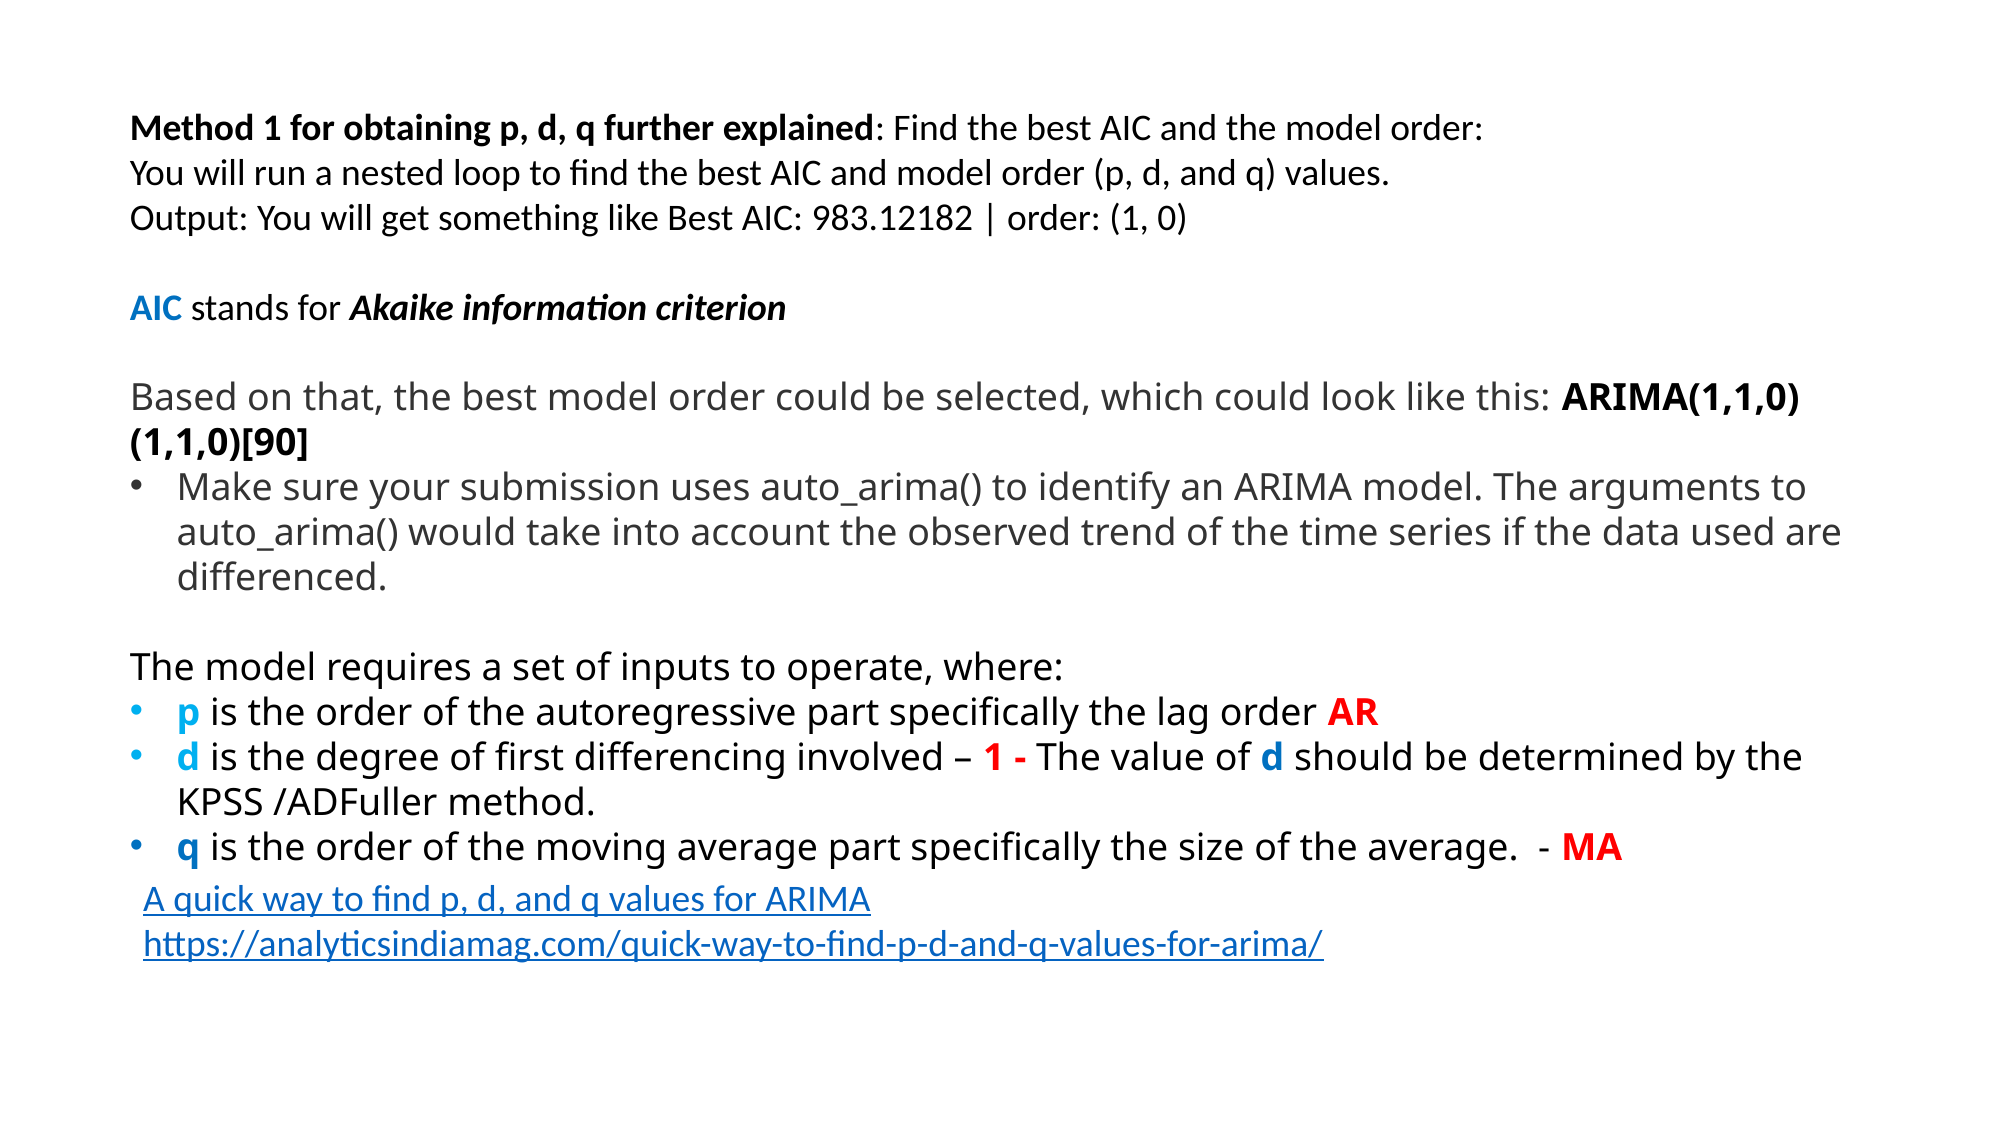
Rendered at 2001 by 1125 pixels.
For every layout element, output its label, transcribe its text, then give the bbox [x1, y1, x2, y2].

text_box A quick way to find p, d, and q values for ARIMA https://analyticsindiamag.com/quick-way-to-find-p-d-and-q-values-for-arima/ [128, 866, 1836, 972]
text_box Method 1 for obtaining p, d, q further explained: Find the best AIC and the model order: You will run a nested loop to find the best AIC and model order (p, d, and q) values. Output: You will get something like Best AIC: 983.12182 | order: (1, 0) AIC stands for Akaike information criterion Based on that, the best model order could be selected, which could look like this: ARIMA(1,1,0)(1,1,0)[90] Make sure your submission uses auto_arima() to identify an ARIMA model. The arguments to auto_arima() would take into account the observed trend of the time series if the data used are differenced. The model requires a set of inputs to operate, where: p is the order of the autoregressive part specifically the lag order AR d is the degree of first differencing involved – 1 - The value of d should be determined by the KPSS /ADFuller method. q is the order of the moving average part specifically the size of the average. - MA [115, 95, 1914, 875]
